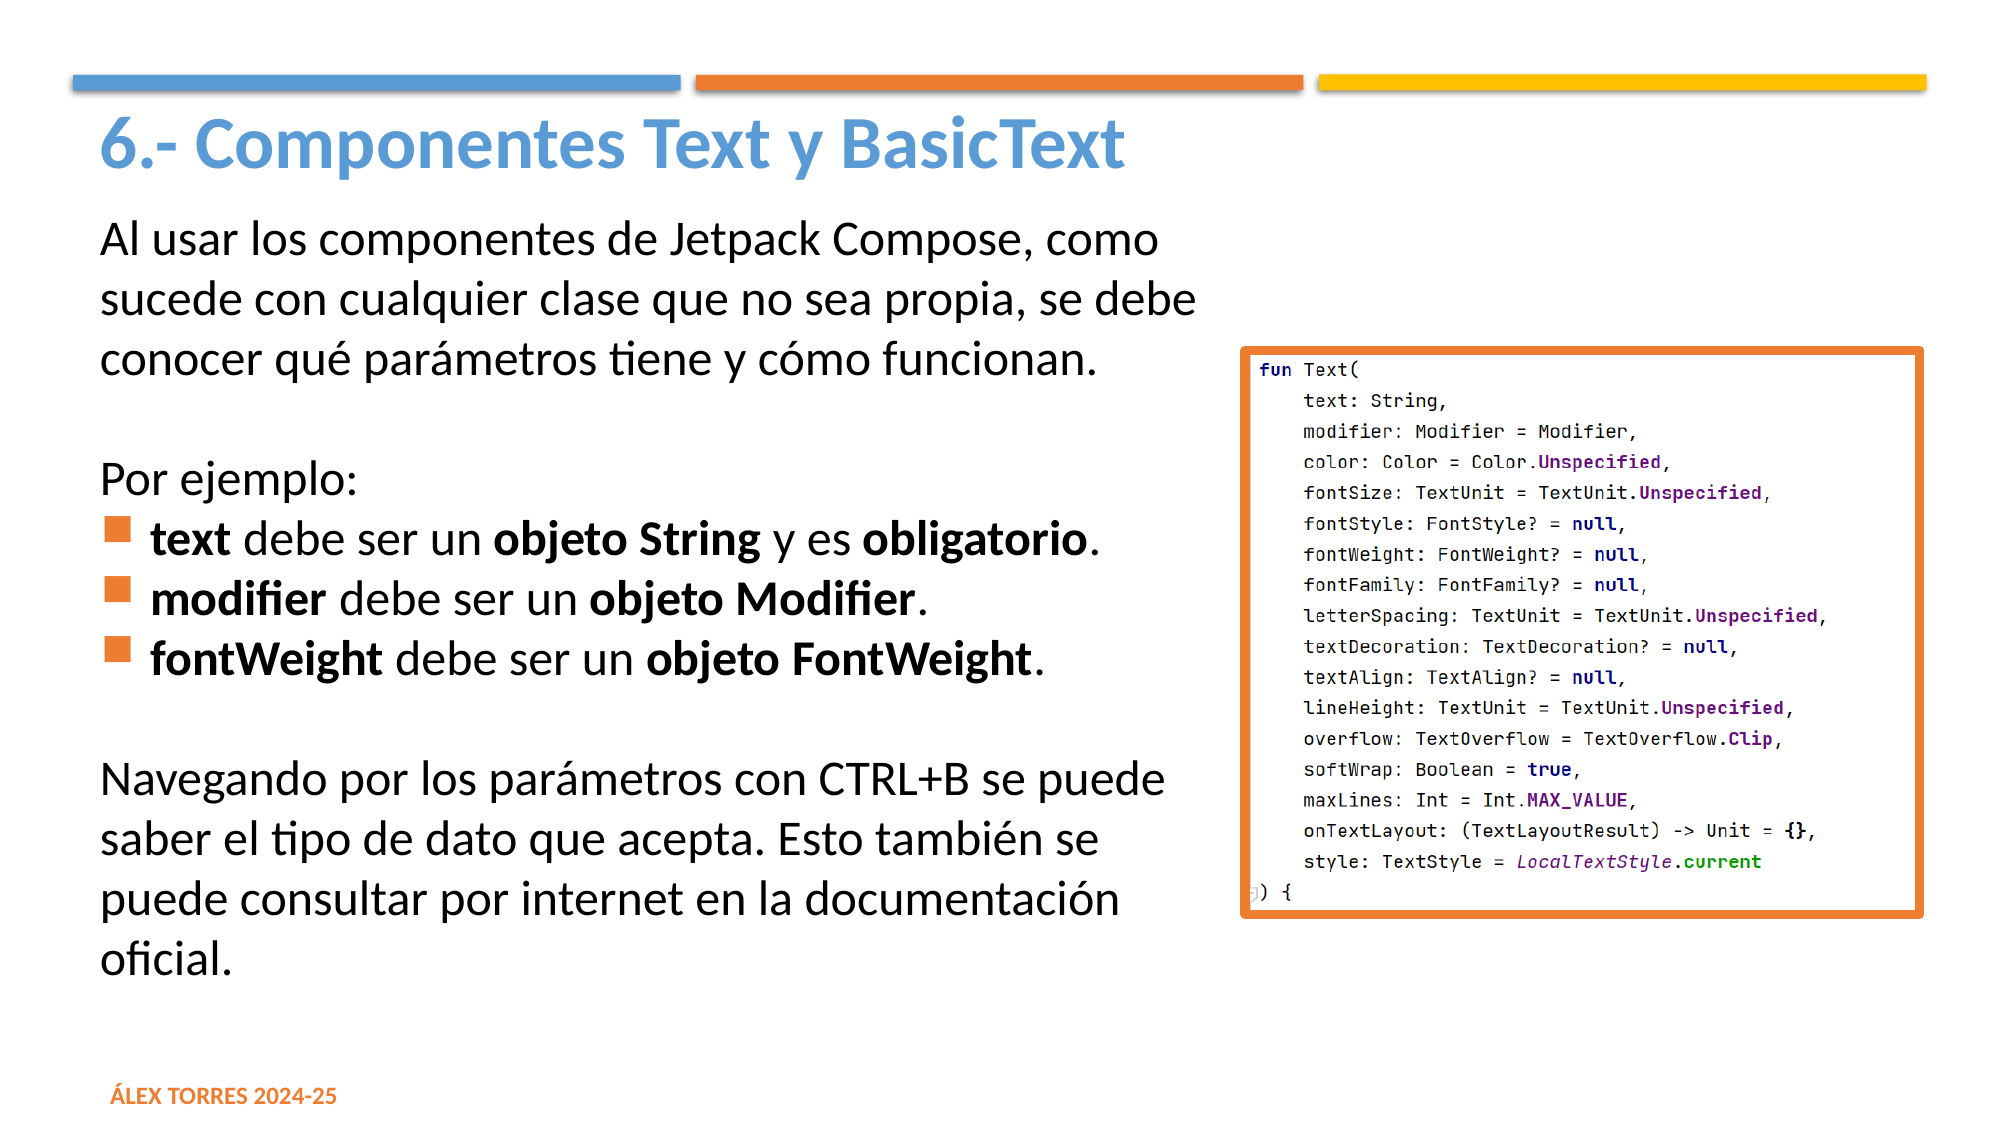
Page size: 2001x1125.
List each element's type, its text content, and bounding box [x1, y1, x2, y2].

picture [1249, 354, 1916, 911]
text_box 6.- Componentes Text y BasicText [85, 78, 1915, 188]
text_box Al usar los componentes de Jetpack Compose, como sucede con cualquier clase que no sea propia, se debe conocer qué parámetros tiene y cómo funcionan. Por ejemplo: text debe ser un objeto String y es obligatorio. modifier debe ser un objeto Modifier. fontWeight debe ser un objeto FontWeight. Navegando por los parámetros con CTRL+B se puede saber el tipo de dato que acepta. Esto también se puede consultar por internet en la documentación oficial. [85, 190, 1237, 1074]
